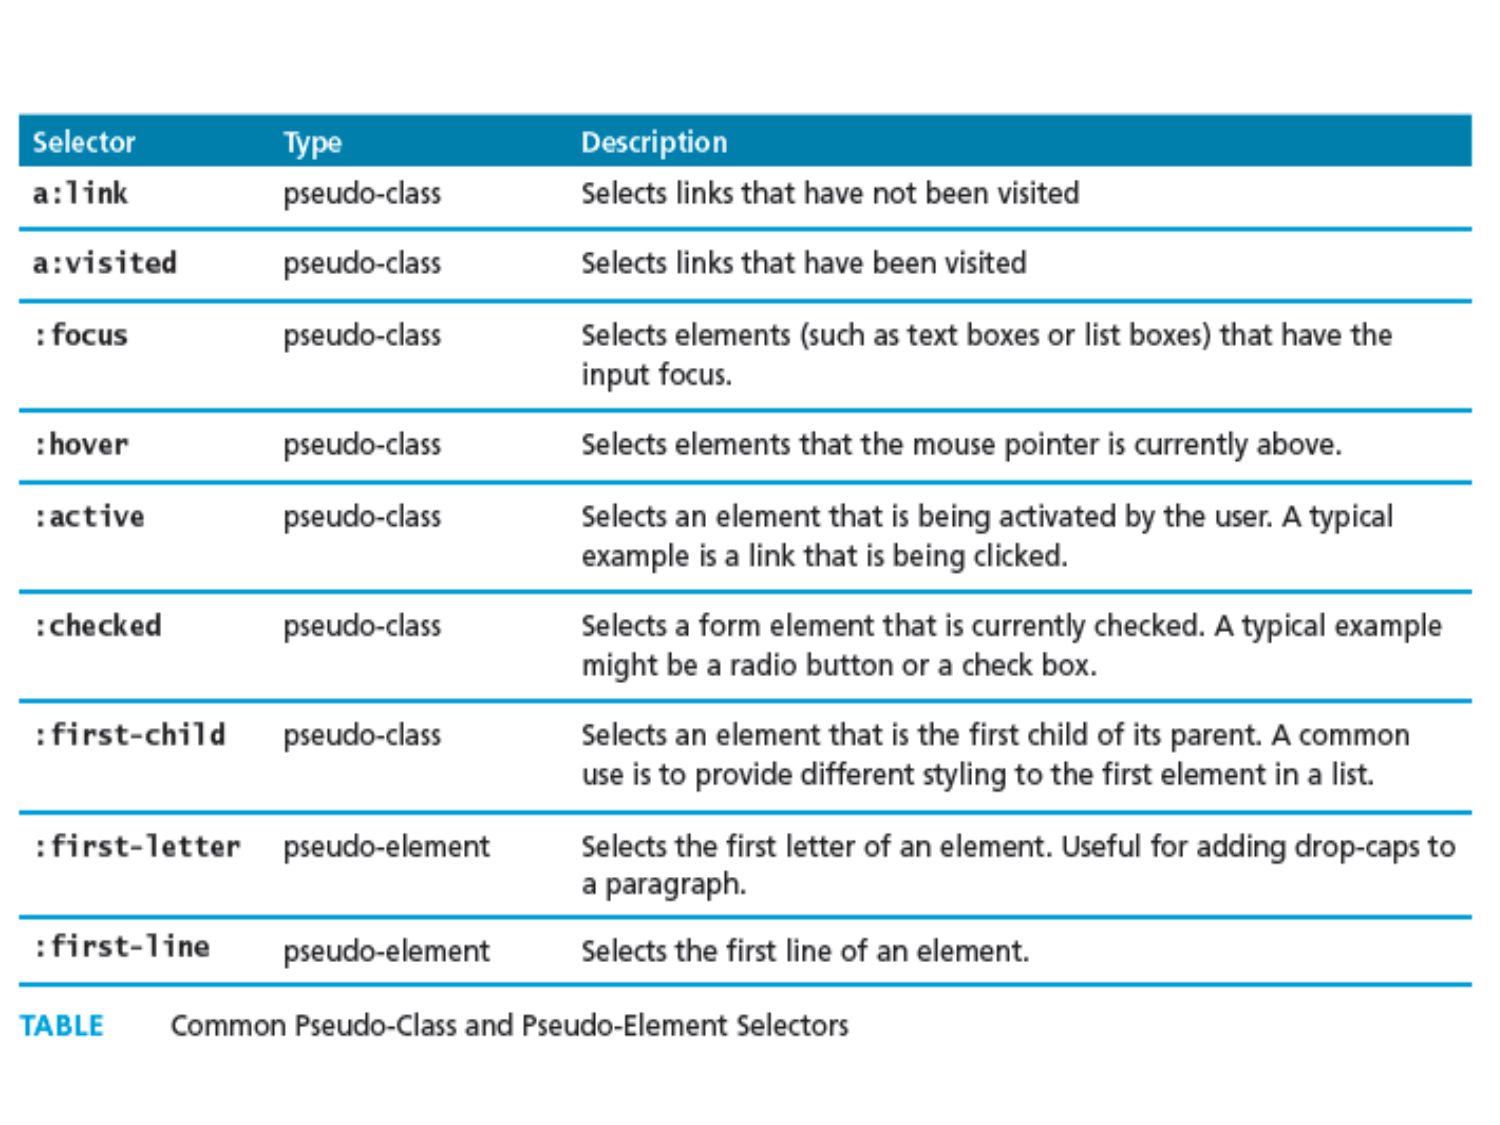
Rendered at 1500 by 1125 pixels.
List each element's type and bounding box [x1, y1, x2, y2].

picture [0, 81, 1500, 1055]
